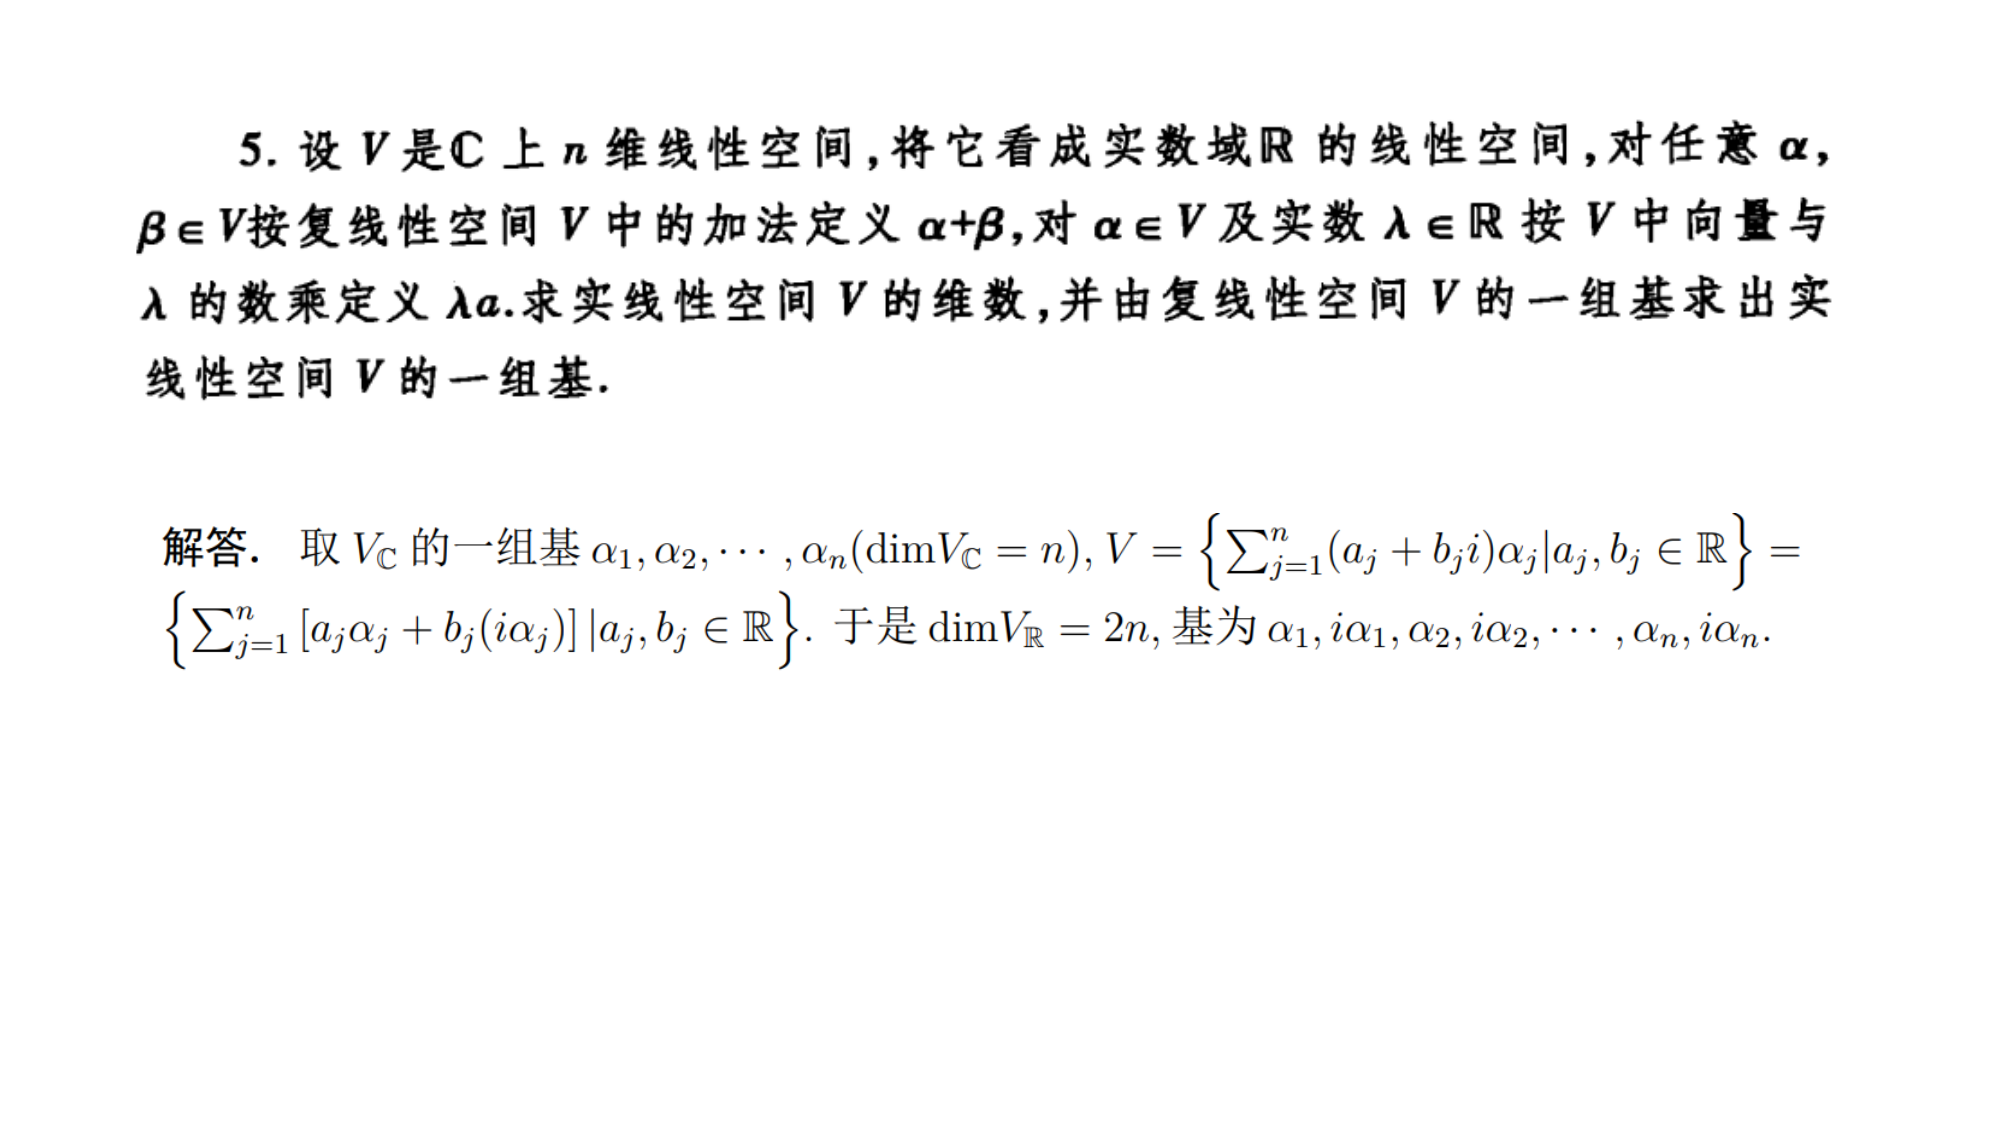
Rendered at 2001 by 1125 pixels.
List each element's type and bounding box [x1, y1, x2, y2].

picture [135, 113, 1855, 422]
picture [122, 513, 1812, 692]
